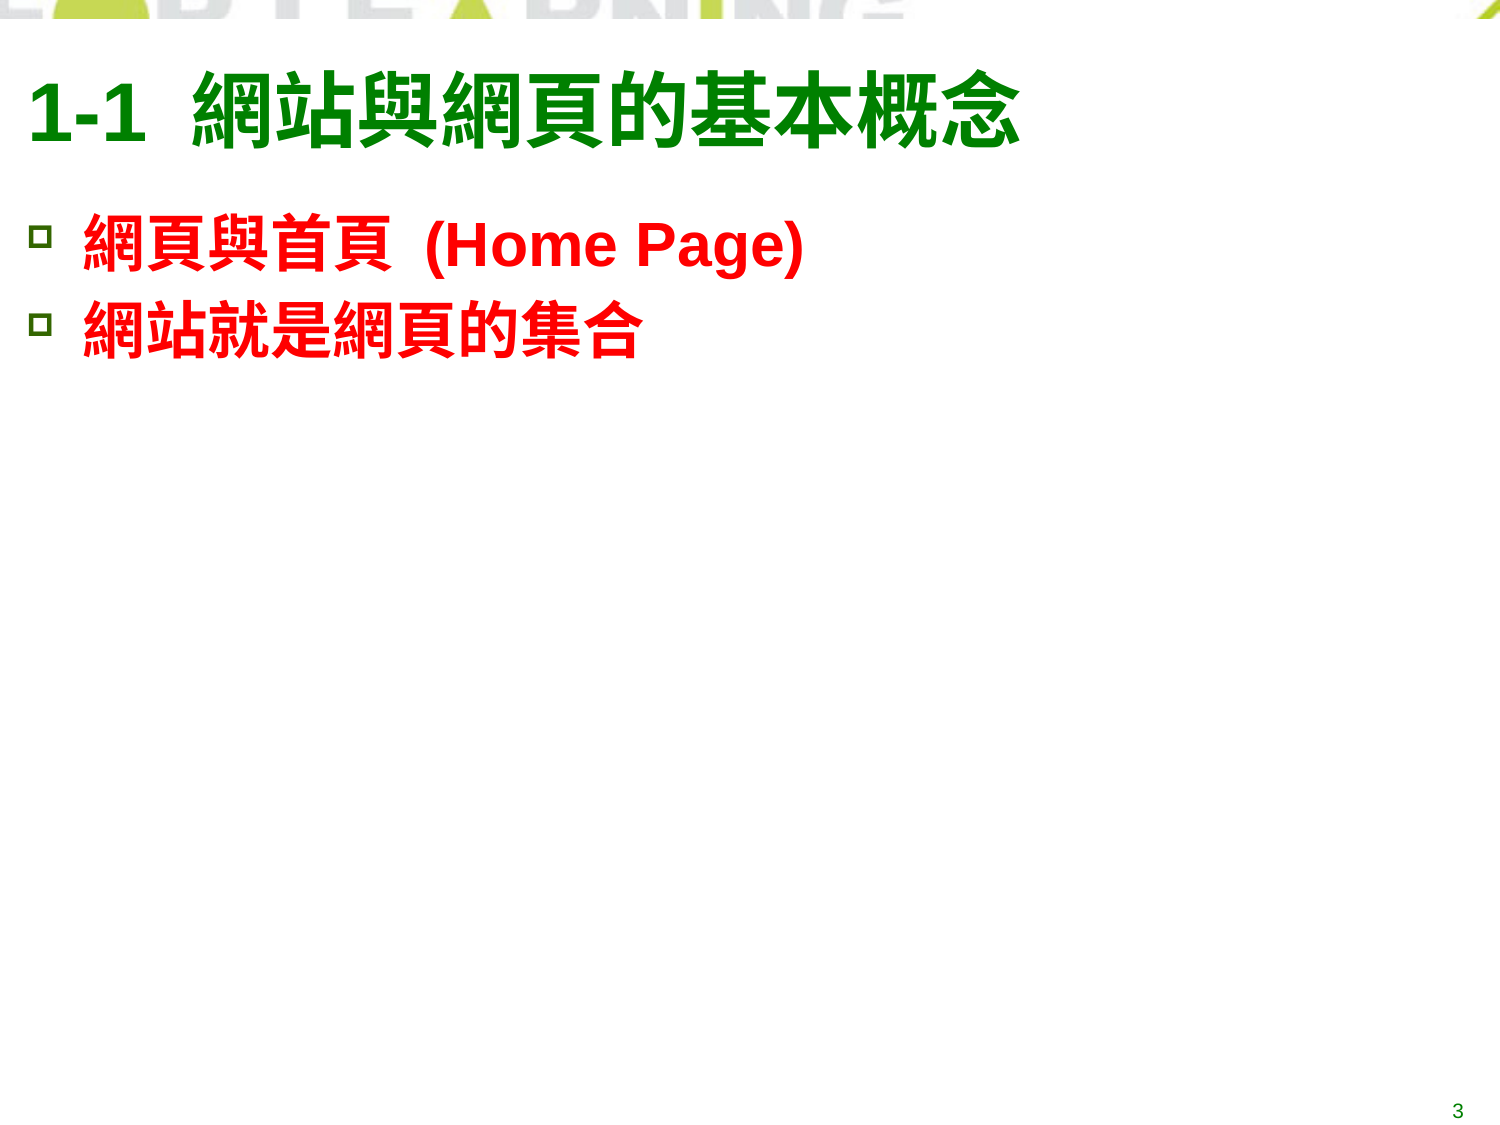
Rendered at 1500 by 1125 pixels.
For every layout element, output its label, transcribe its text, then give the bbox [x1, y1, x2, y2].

picture [0, 0, 1500, 19]
list 網頁與首頁 (Home Page) 網站就是網頁的集合 [11, 196, 1483, 1095]
slide_number 3 [1422, 1089, 1494, 1125]
title 1-1 網站與網頁的基本概念 [11, 18, 1495, 197]
